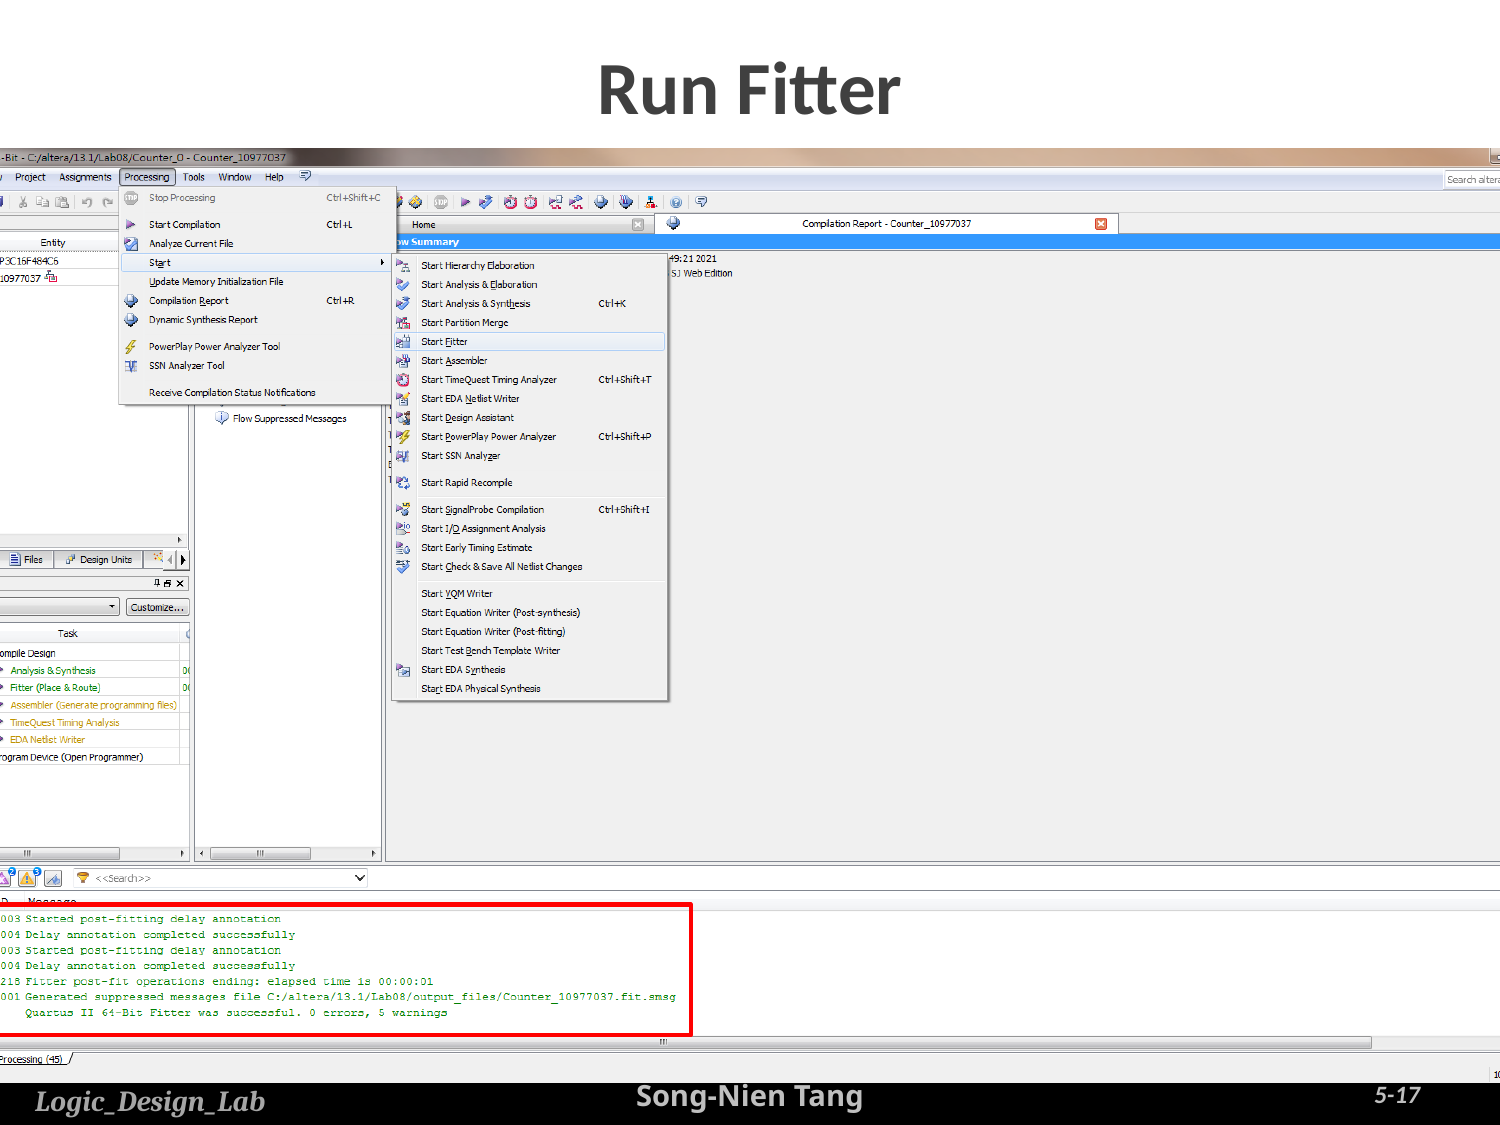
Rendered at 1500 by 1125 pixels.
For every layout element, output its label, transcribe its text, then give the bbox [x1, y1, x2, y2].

picture [0, 148, 1500, 1084]
title Run Fitter [75, 7, 1425, 146]
slide_number 5-17 [1085, 1092, 1436, 1118]
